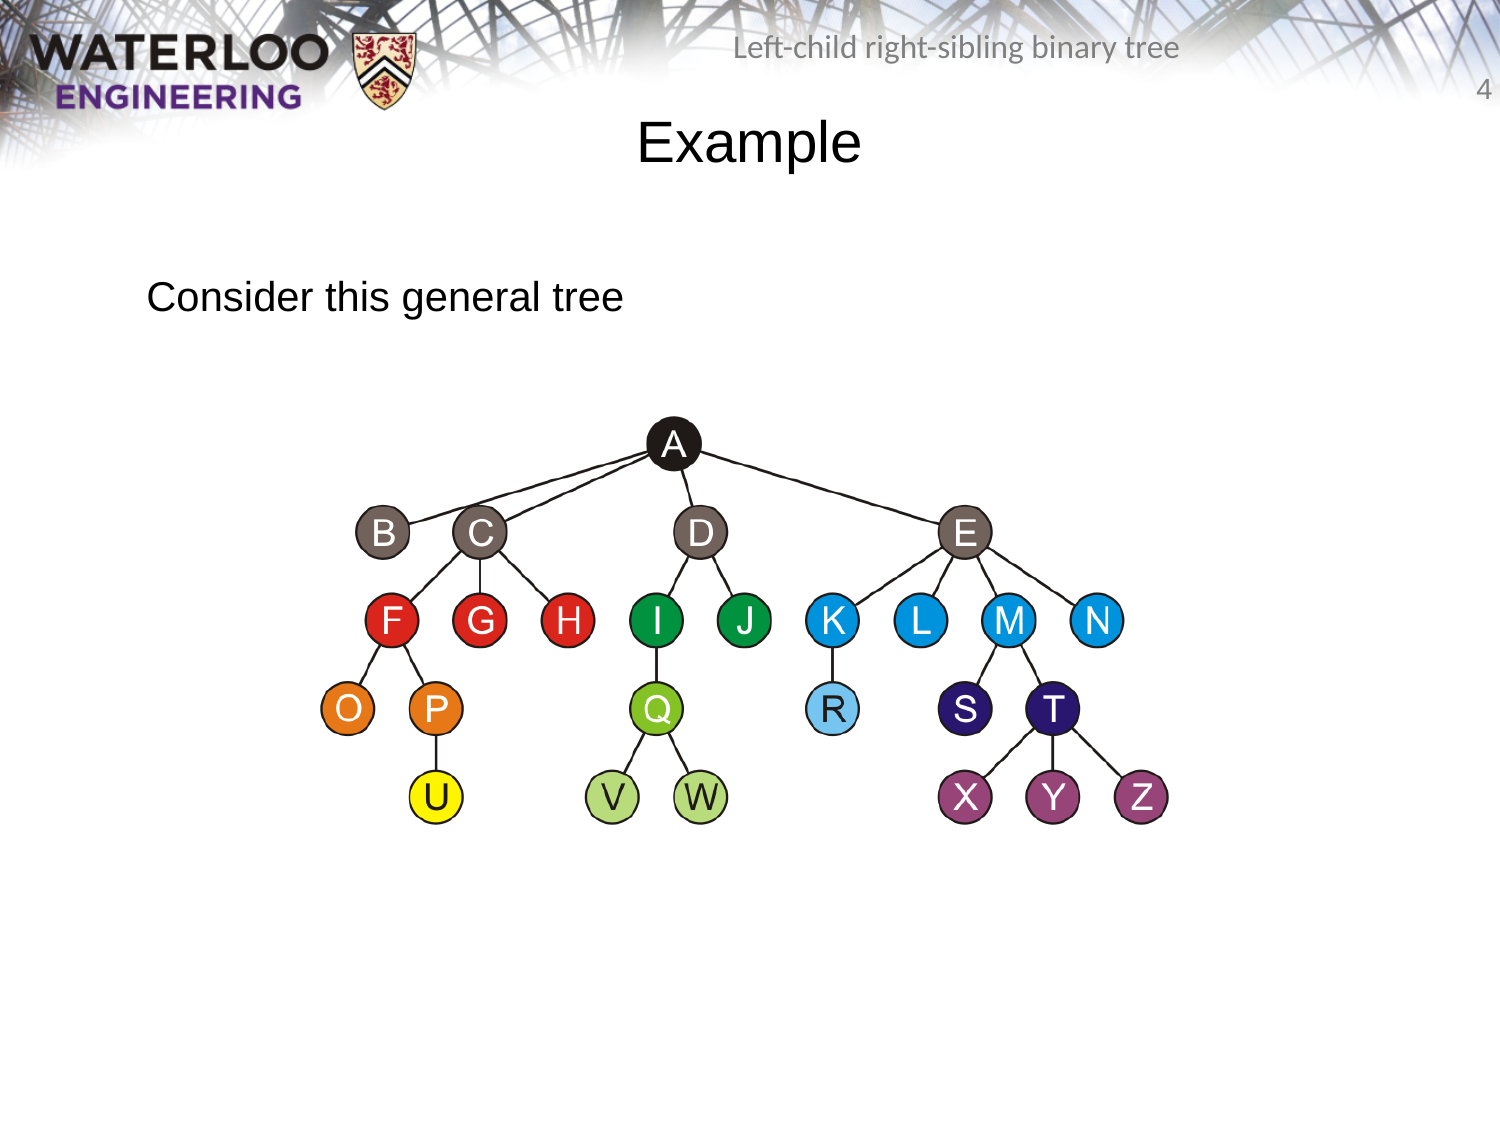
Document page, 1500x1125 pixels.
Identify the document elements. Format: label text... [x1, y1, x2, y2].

title Example [74, 44, 1426, 233]
list Consider this general tree [74, 262, 1426, 1006]
picture [0, 0, 1500, 1125]
